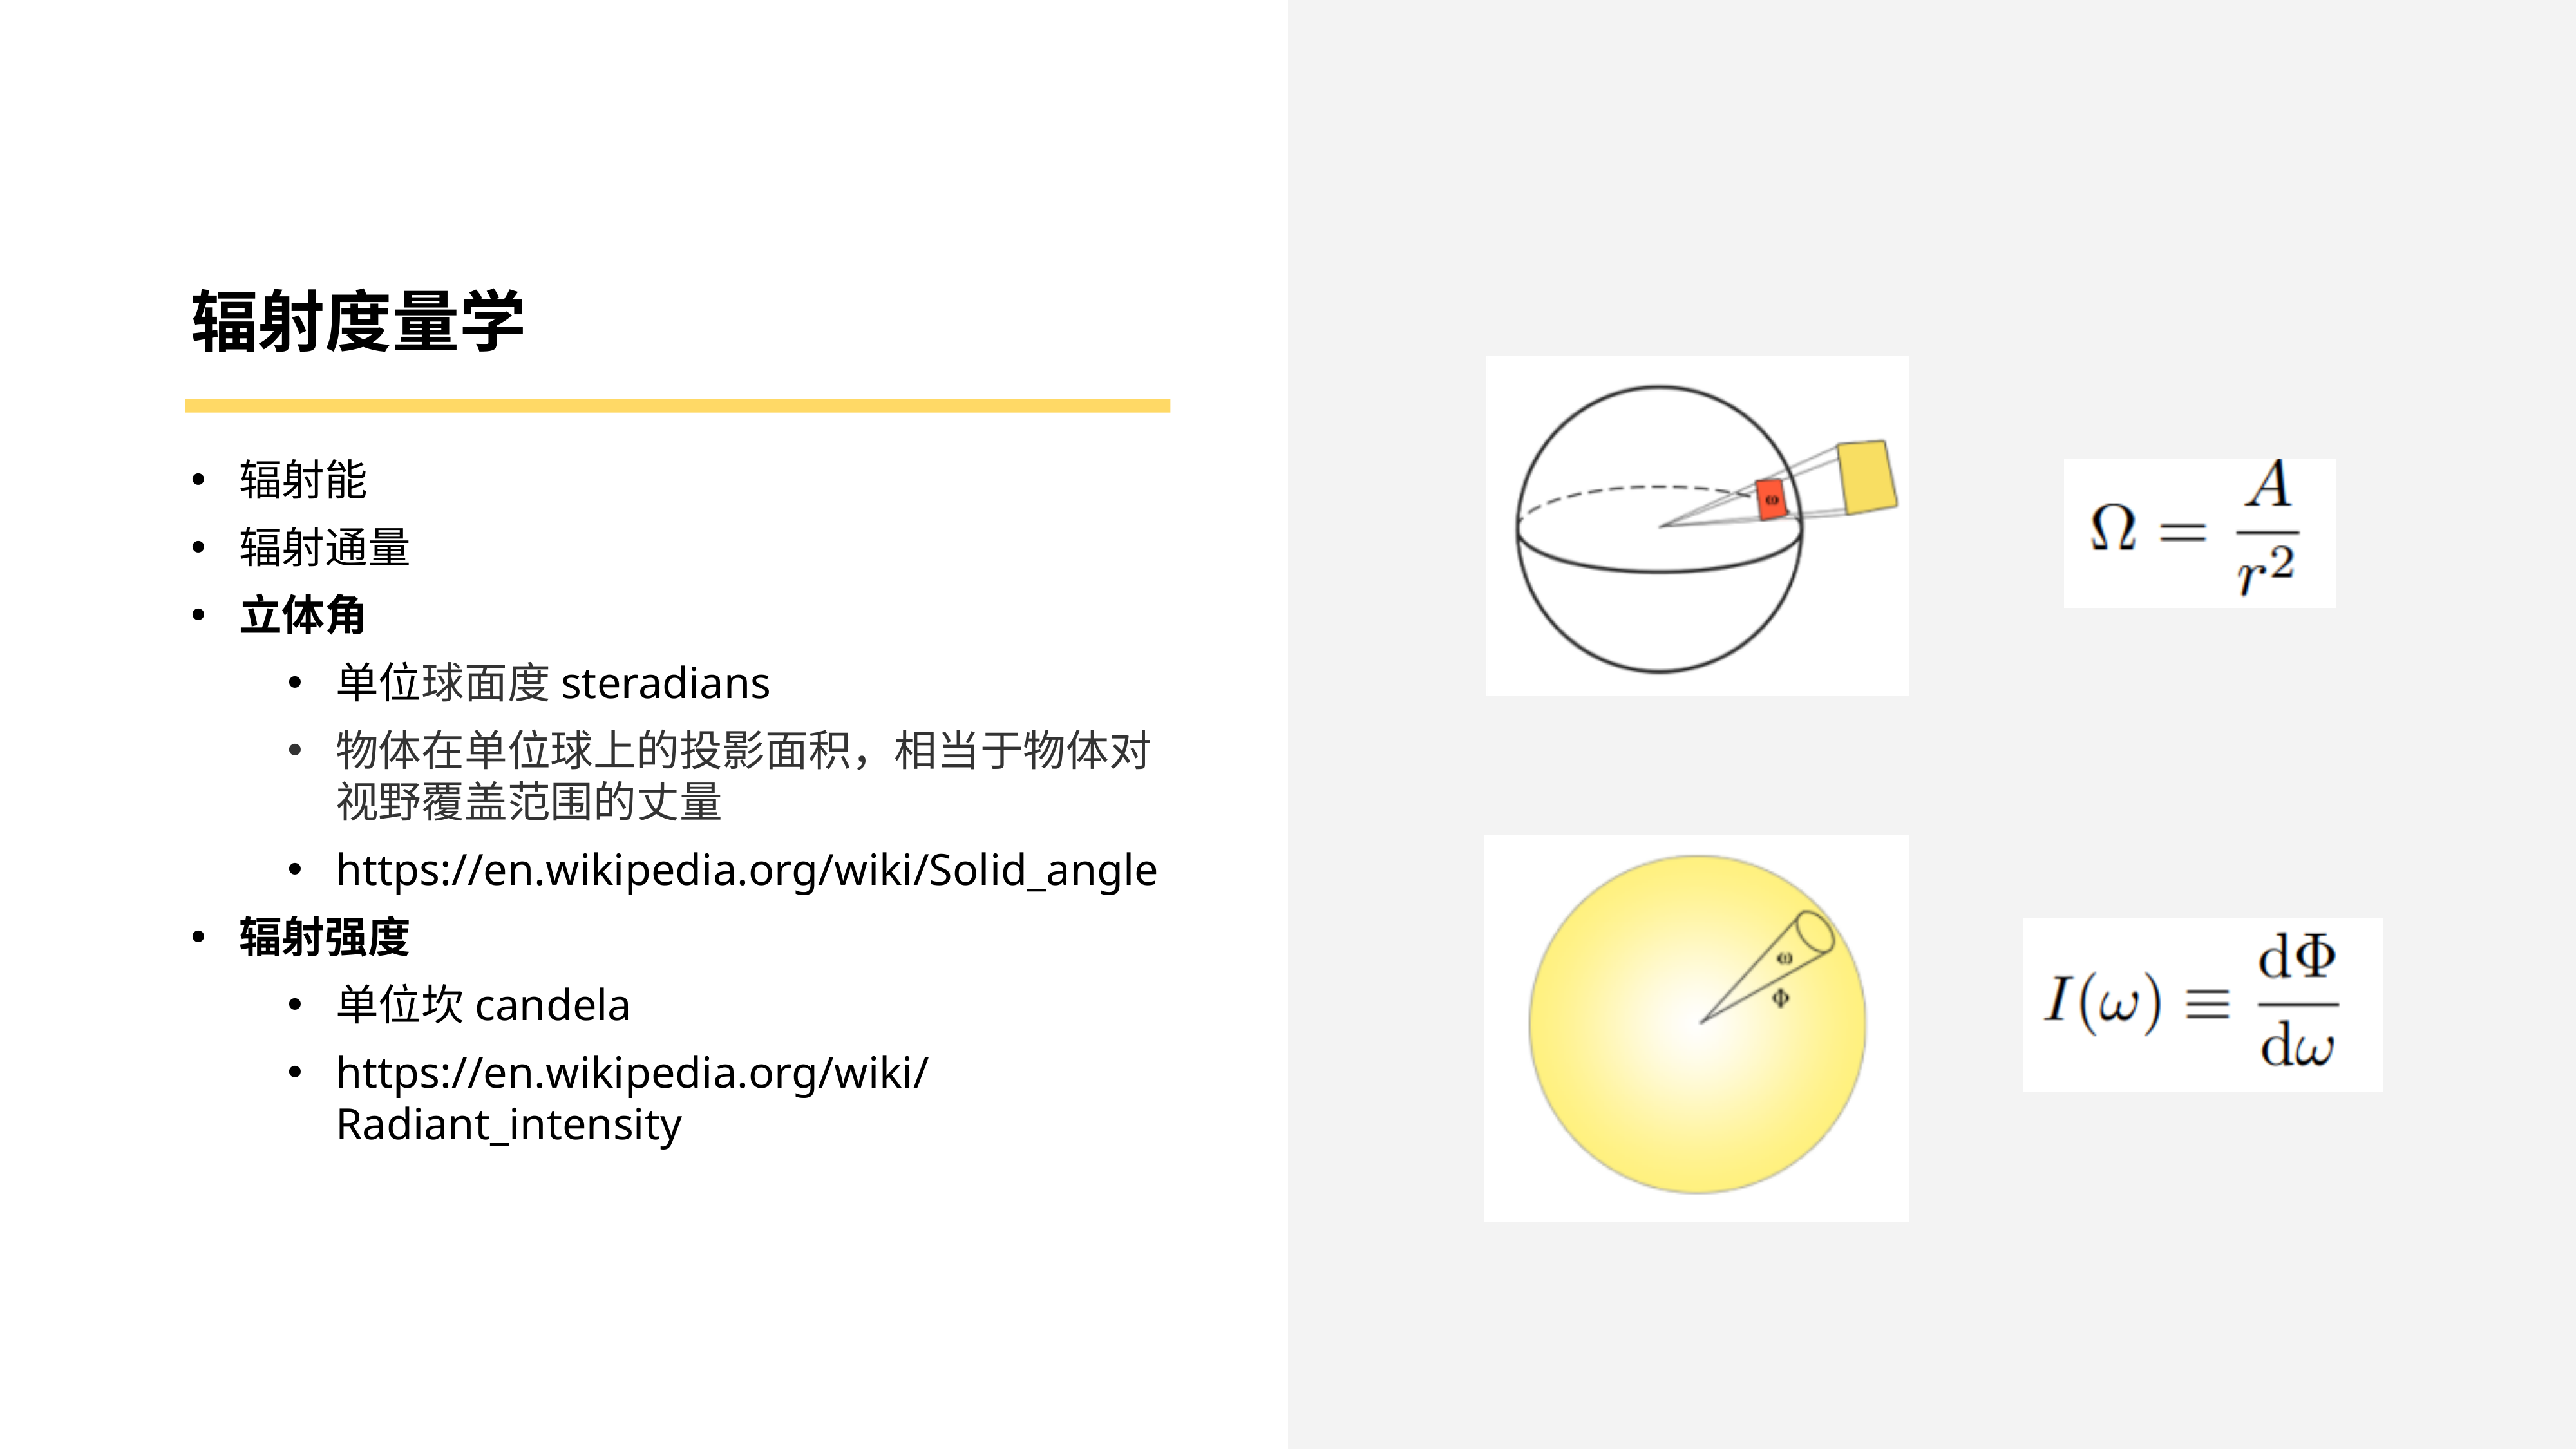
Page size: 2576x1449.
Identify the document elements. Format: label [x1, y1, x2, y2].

picture [1486, 356, 1910, 696]
text_box [185, 272, 1171, 1229]
text_box [1288, 0, 2576, 1449]
picture [1484, 835, 1910, 1222]
picture [2023, 918, 2383, 1093]
picture [2064, 459, 2337, 608]
